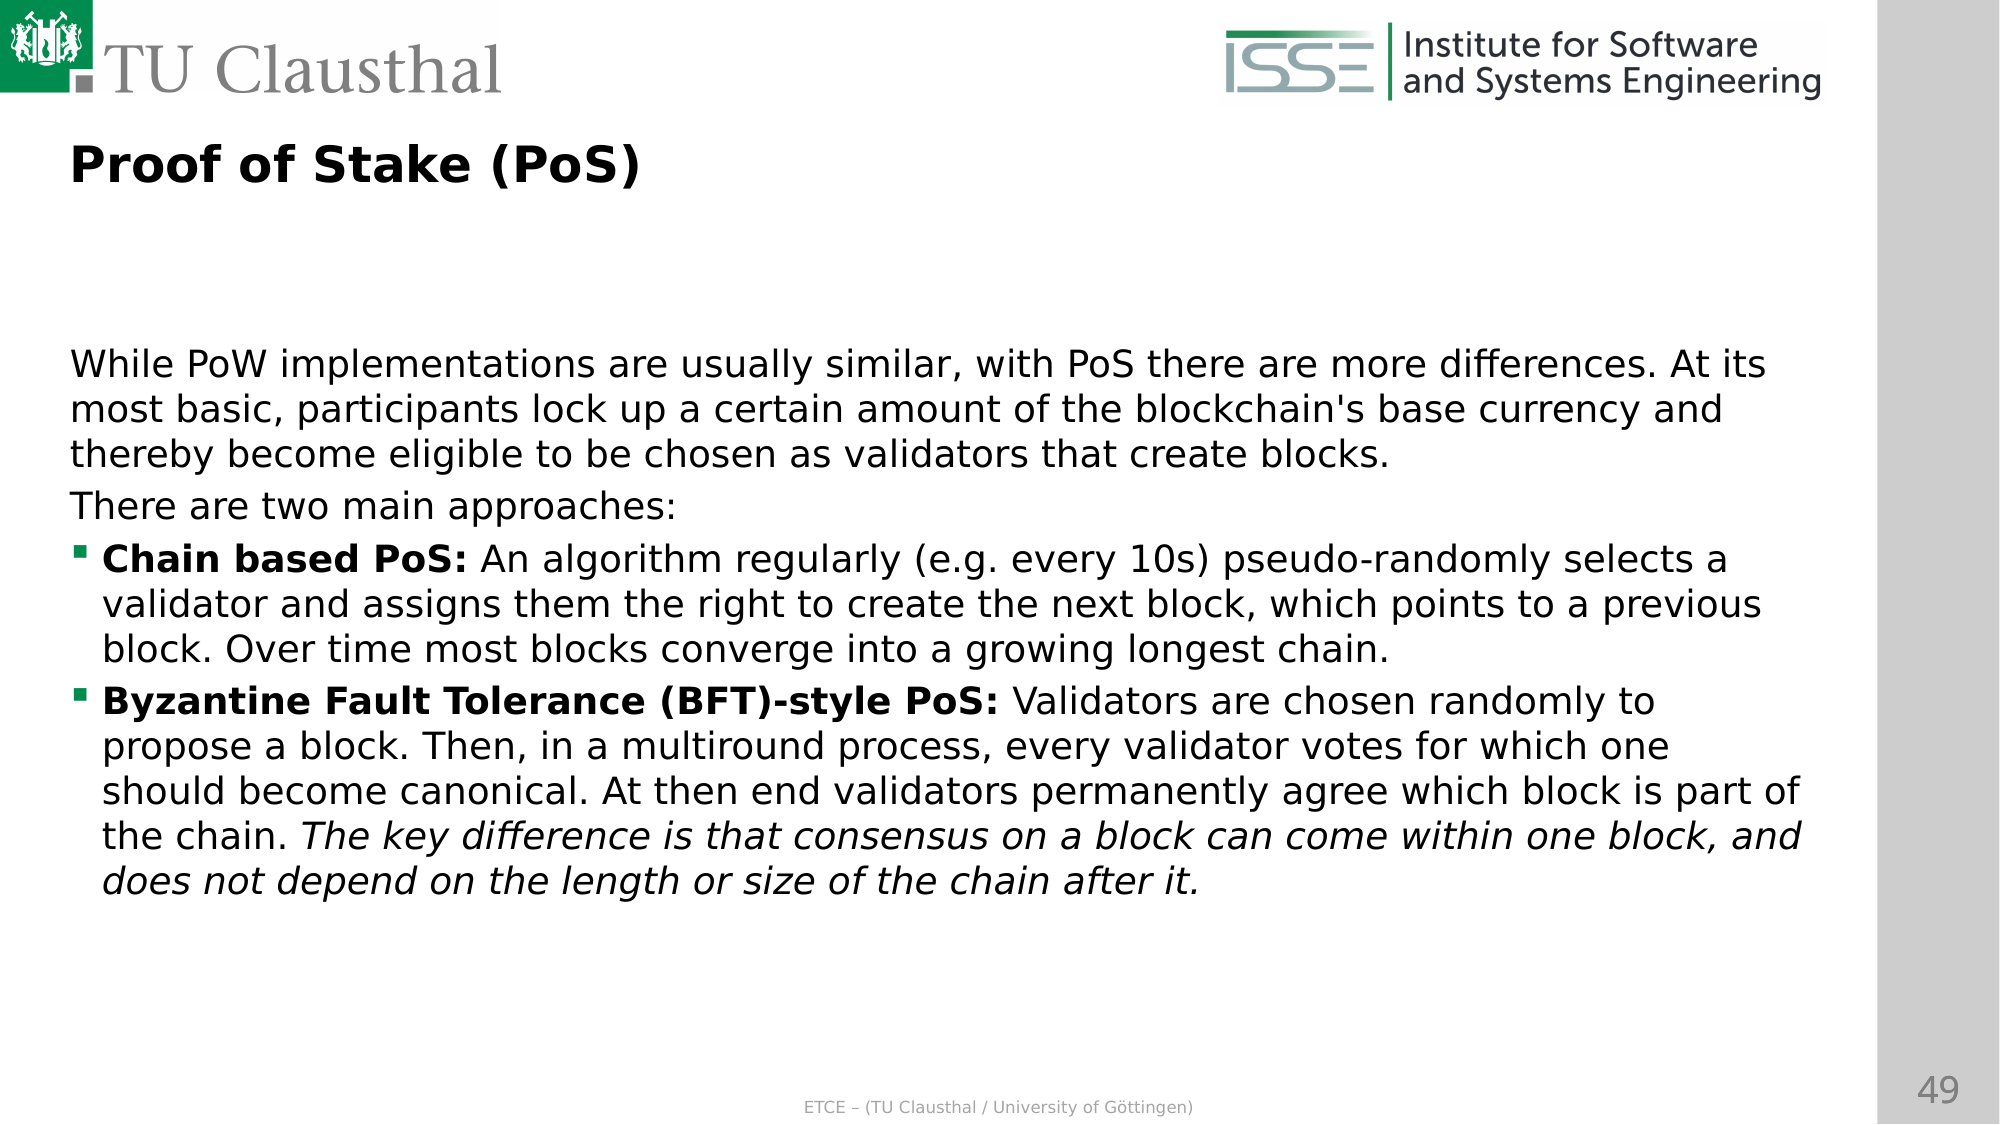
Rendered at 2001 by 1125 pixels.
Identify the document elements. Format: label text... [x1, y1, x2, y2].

picture [1218, 22, 1826, 107]
text_box While PoW implementations are usually similar, with PoS there are more differences. At its most basic, participants lock up a certain amount of the blockchain's base currency and thereby become eligible to be chosen as validators that create blocks. There are two main approaches: Chain based PoS: An algorithm regularly (e.g. every 10s) pseudo-randomly selects a validator and assigns them the right to create the next block, which points to a previous block. Over time most blocks converge into a growing longest chain. Byzantine Fault Tolerance (BFT)-style PoS: Validators are chosen randomly to propose a block. Then, in a multiround process, every validator votes for which one should become canonical. At then end validators permanently agree which block is part of the chain. The key difference is that consensus on a block can come within one block, and does not depend on the length or size of the chain after it. [55, 208, 1819, 1035]
picture [0, 0, 501, 93]
text_box Proof of Stake (PoS) [55, 125, 1819, 208]
